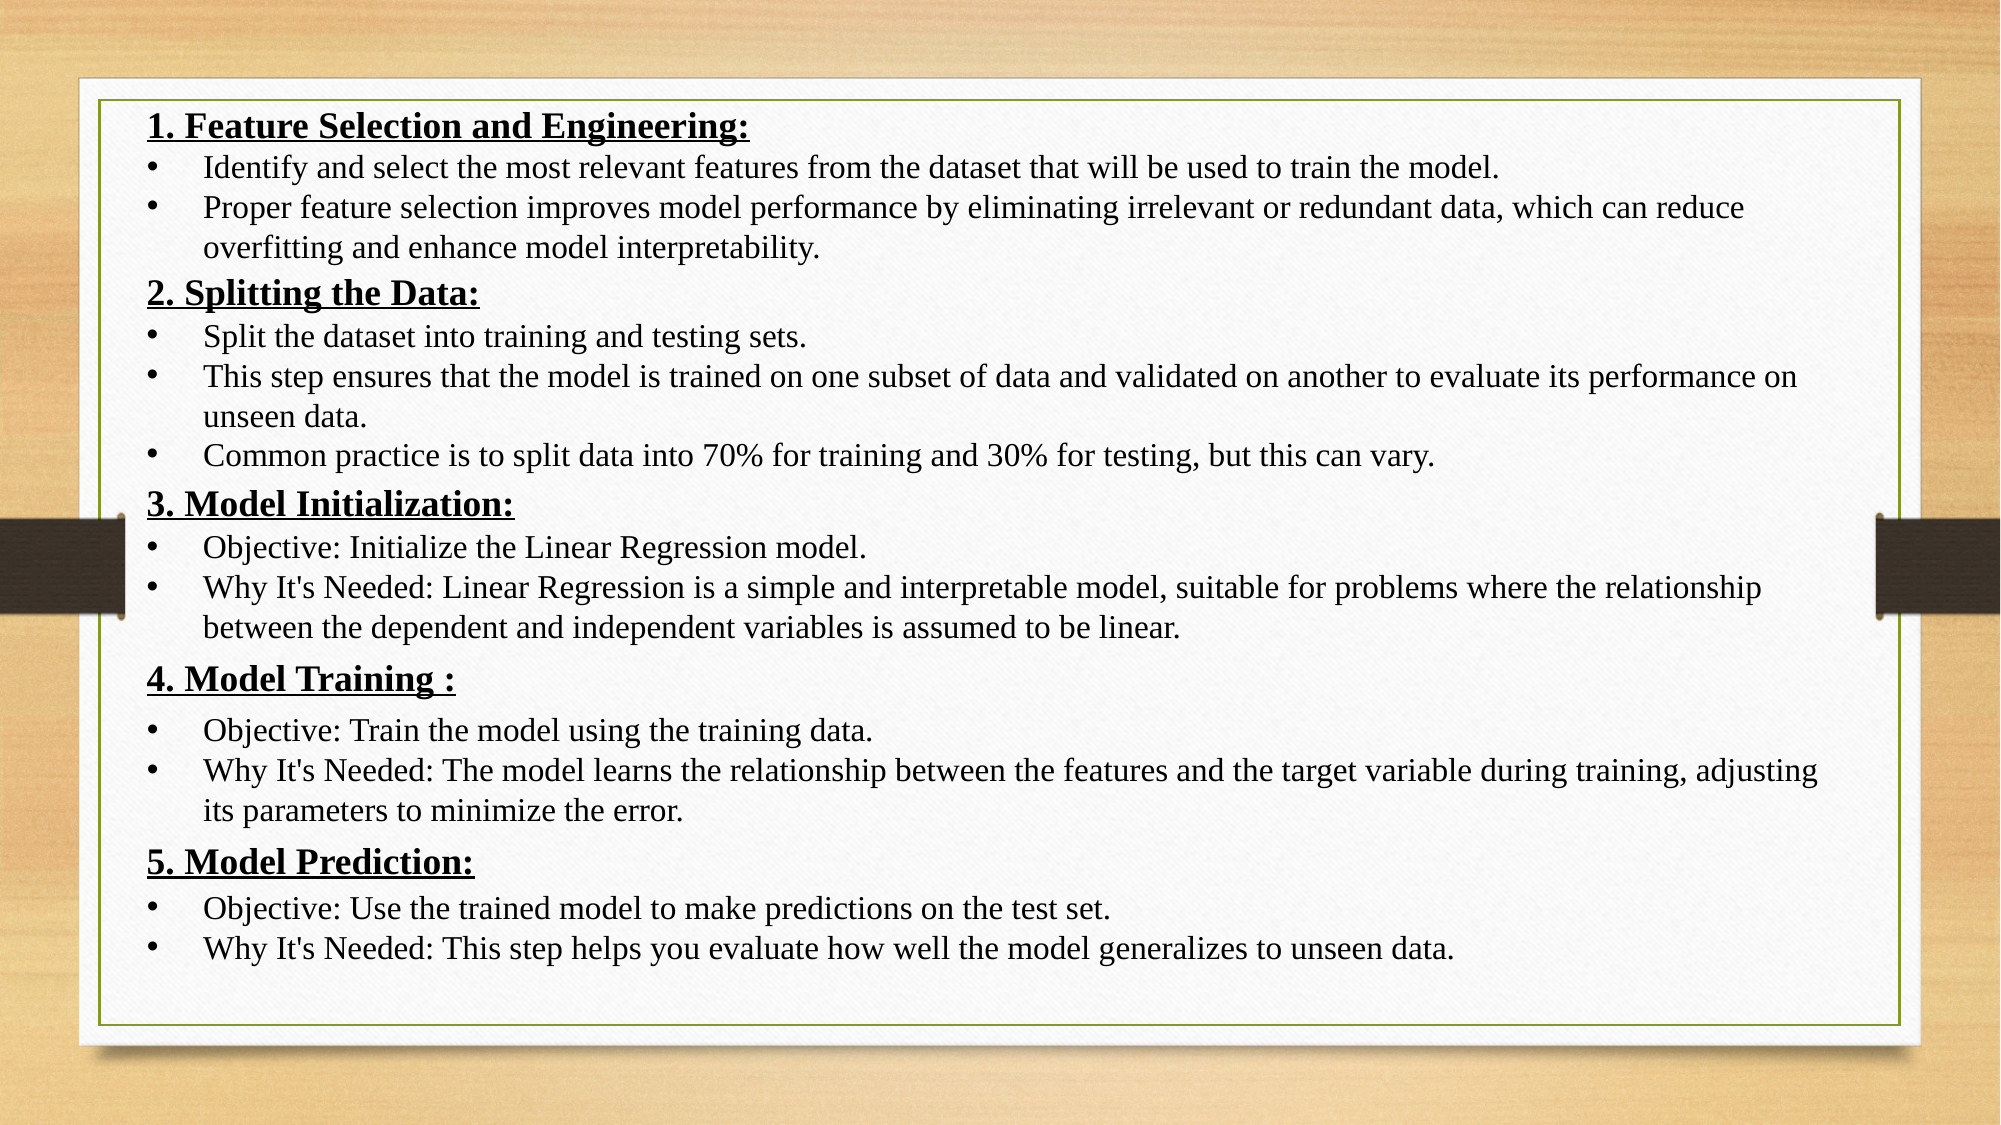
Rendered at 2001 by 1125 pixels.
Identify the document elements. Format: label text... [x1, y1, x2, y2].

text_box 4. Model Training : [131, 646, 1136, 707]
text_box Identify and select the most relevant features from the dataset that will be used to train the model. Proper feature selection improves model performance by eliminating irrelevant or redundant data, which can reduce overfitting and enhance model interpretability. [132, 138, 1889, 273]
text_box 3. Model Initialization: [131, 471, 1136, 518]
text_box Objective: Use the trained model to make predictions on the test set. Why It's Needed: This step helps you evaluate how well the model generalizes to unseen data. [132, 879, 1659, 974]
text_box 1. Feature Selection and Engineering: [132, 93, 1537, 138]
picture [0, 0, 2001, 1125]
text_box Objective: Initialize the Linear Regression model. Why It's Needed: Linear Regression is a simple and interpretable model, suitable for problems where the relationship between the dependent and independent variables is assumed to be linear. [131, 518, 1854, 653]
text_box 5. Model Prediction: [131, 829, 1136, 890]
text_box Objective: Train the model using the training data. Why It's Needed: The model learns the relationship between the features and the target variable during training, adjusting its parameters to minimize the error. [132, 701, 1854, 836]
text_box 2. Splitting the Data: [131, 260, 1136, 306]
text_box Split the dataset into training and testing sets. This step ensures that the model is trained on one subset of data and validated on another to evaluate its performance on unseen data. Common practice is to split data into 70% for training and 30% for testing, but this can vary. [131, 306, 1854, 481]
